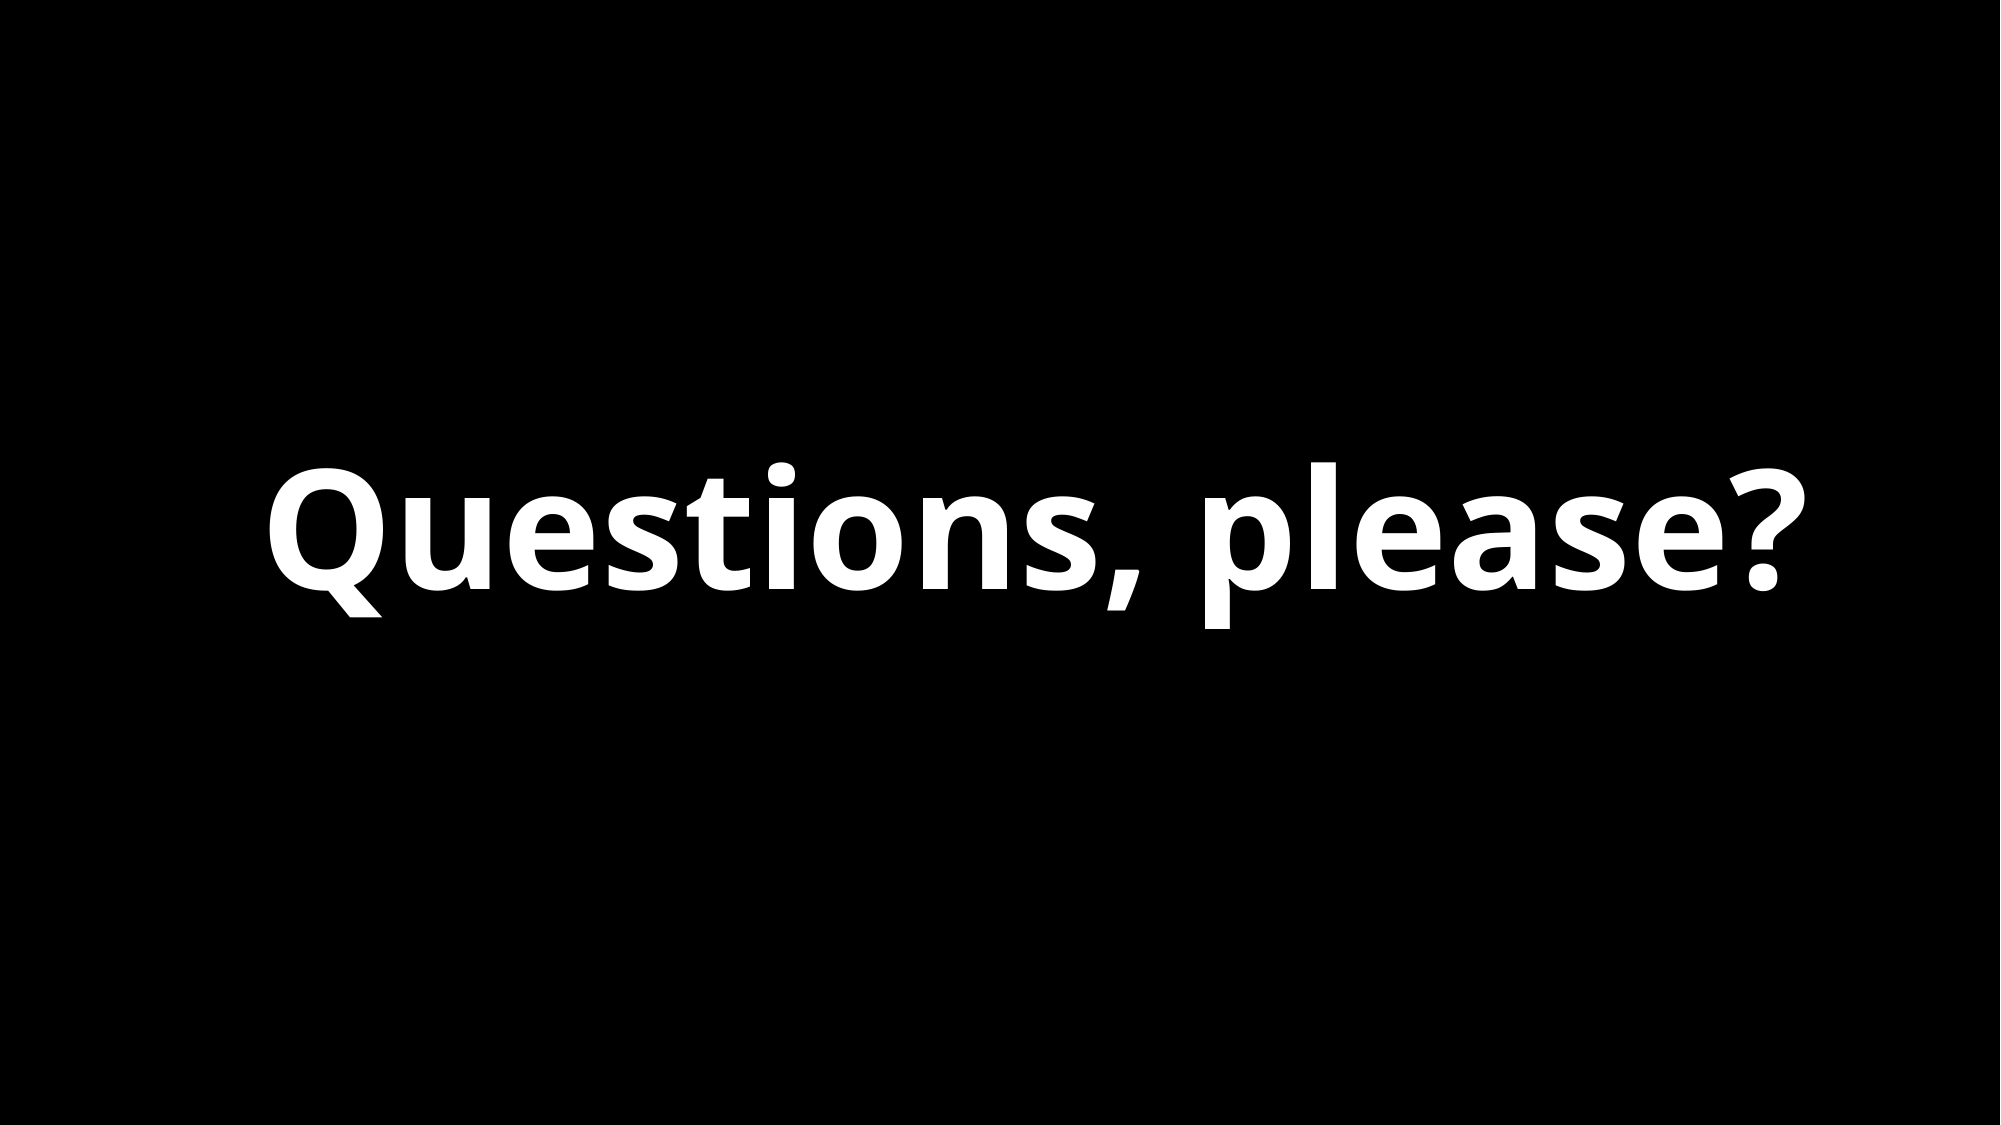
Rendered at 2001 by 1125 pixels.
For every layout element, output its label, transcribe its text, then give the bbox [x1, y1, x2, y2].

text_box Questions, please? [245, 292, 1913, 633]
